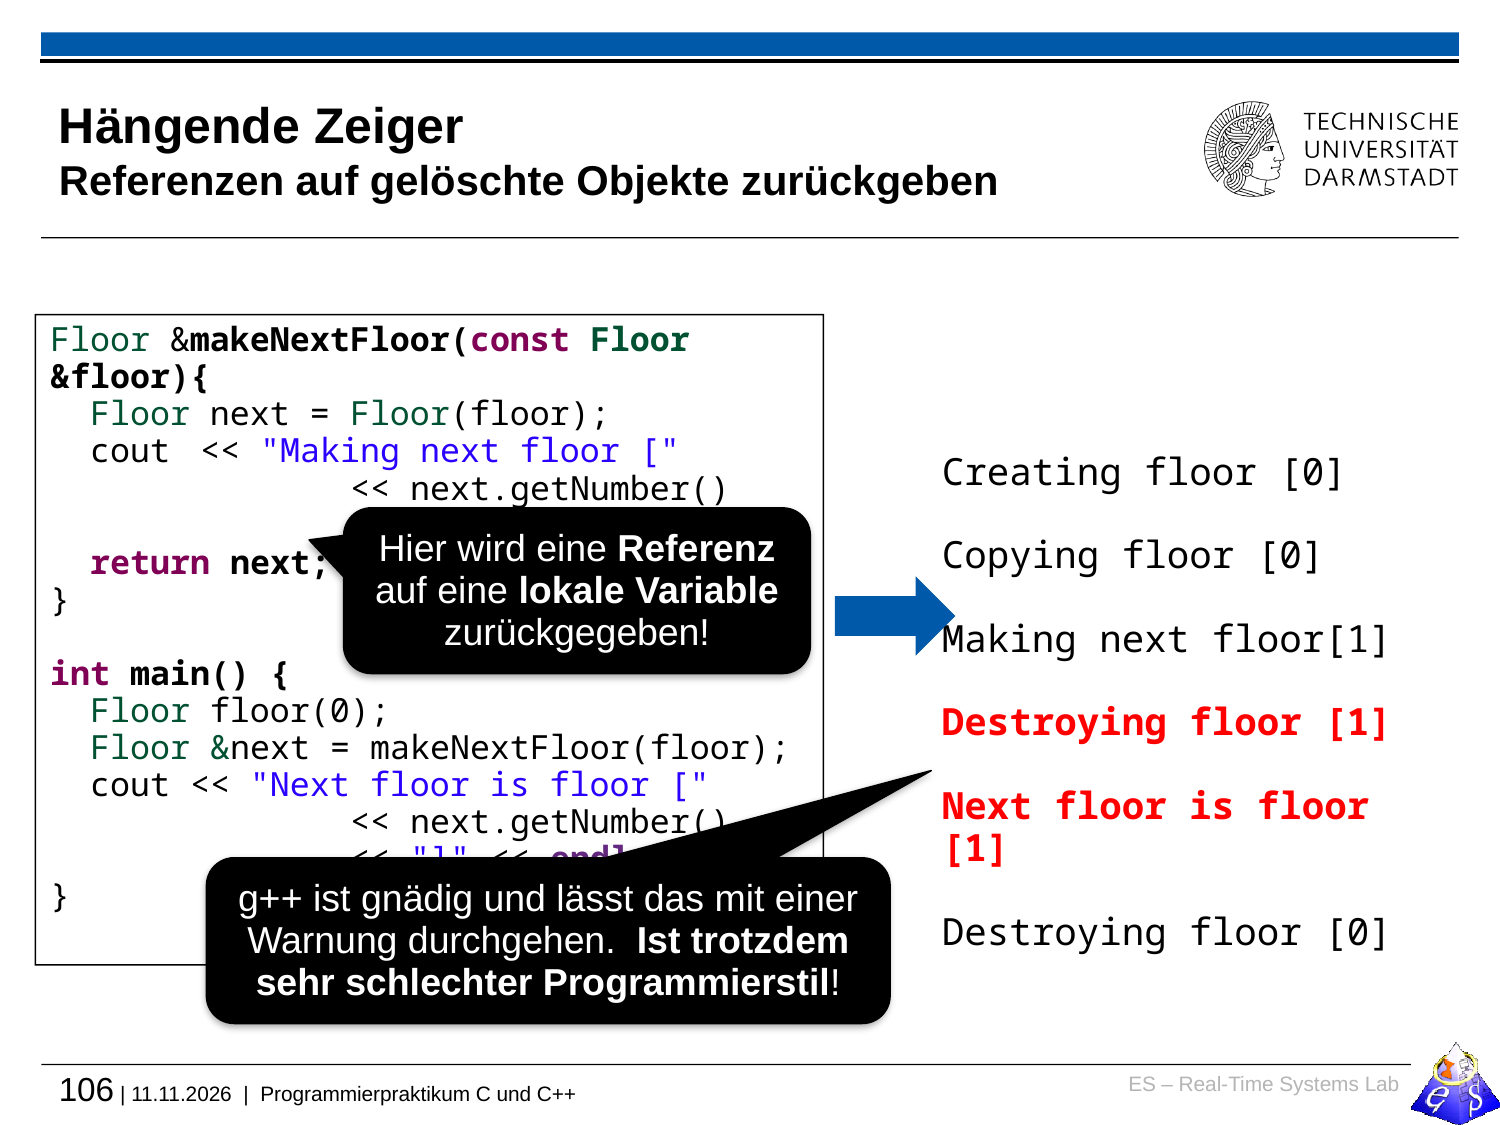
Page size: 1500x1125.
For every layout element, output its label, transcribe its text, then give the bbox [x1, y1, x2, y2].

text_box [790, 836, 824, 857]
picture [1187, 84, 1483, 214]
text_box Floor &makeNextFloor(const Floor &floor){ Floor next = Floor(floor); cout << "Making next floor [" << next.getNumber() << "]" << endl; return next; } int main() { Floor floor(0); Floor &next = makeNextFloor(floor); cout << "Next floor is floor [" << next.getNumber() << "]" << endl; } [35, 314, 824, 965]
title Hängende Zeiger Referenzen auf gelöschte Objekte zurückgeben [58, 80, 1187, 218]
text_box Creating floor [0] Copying floor [0] Making next floor[1] Destroying floor [1] Next floor is floor [1] Destroying floor [0] [927, 444, 1459, 961]
text_box g++ ist gnädig und lässt das mit einer Warnung durchgehen. Ist trotzdem sehr schlechter Programmierstil! [205, 769, 932, 1025]
picture [1411, 1041, 1500, 1125]
text_box [834, 576, 956, 656]
text_box Hier wird eine Referenz auf eine lokale Variable zurückgegeben! [308, 507, 812, 675]
